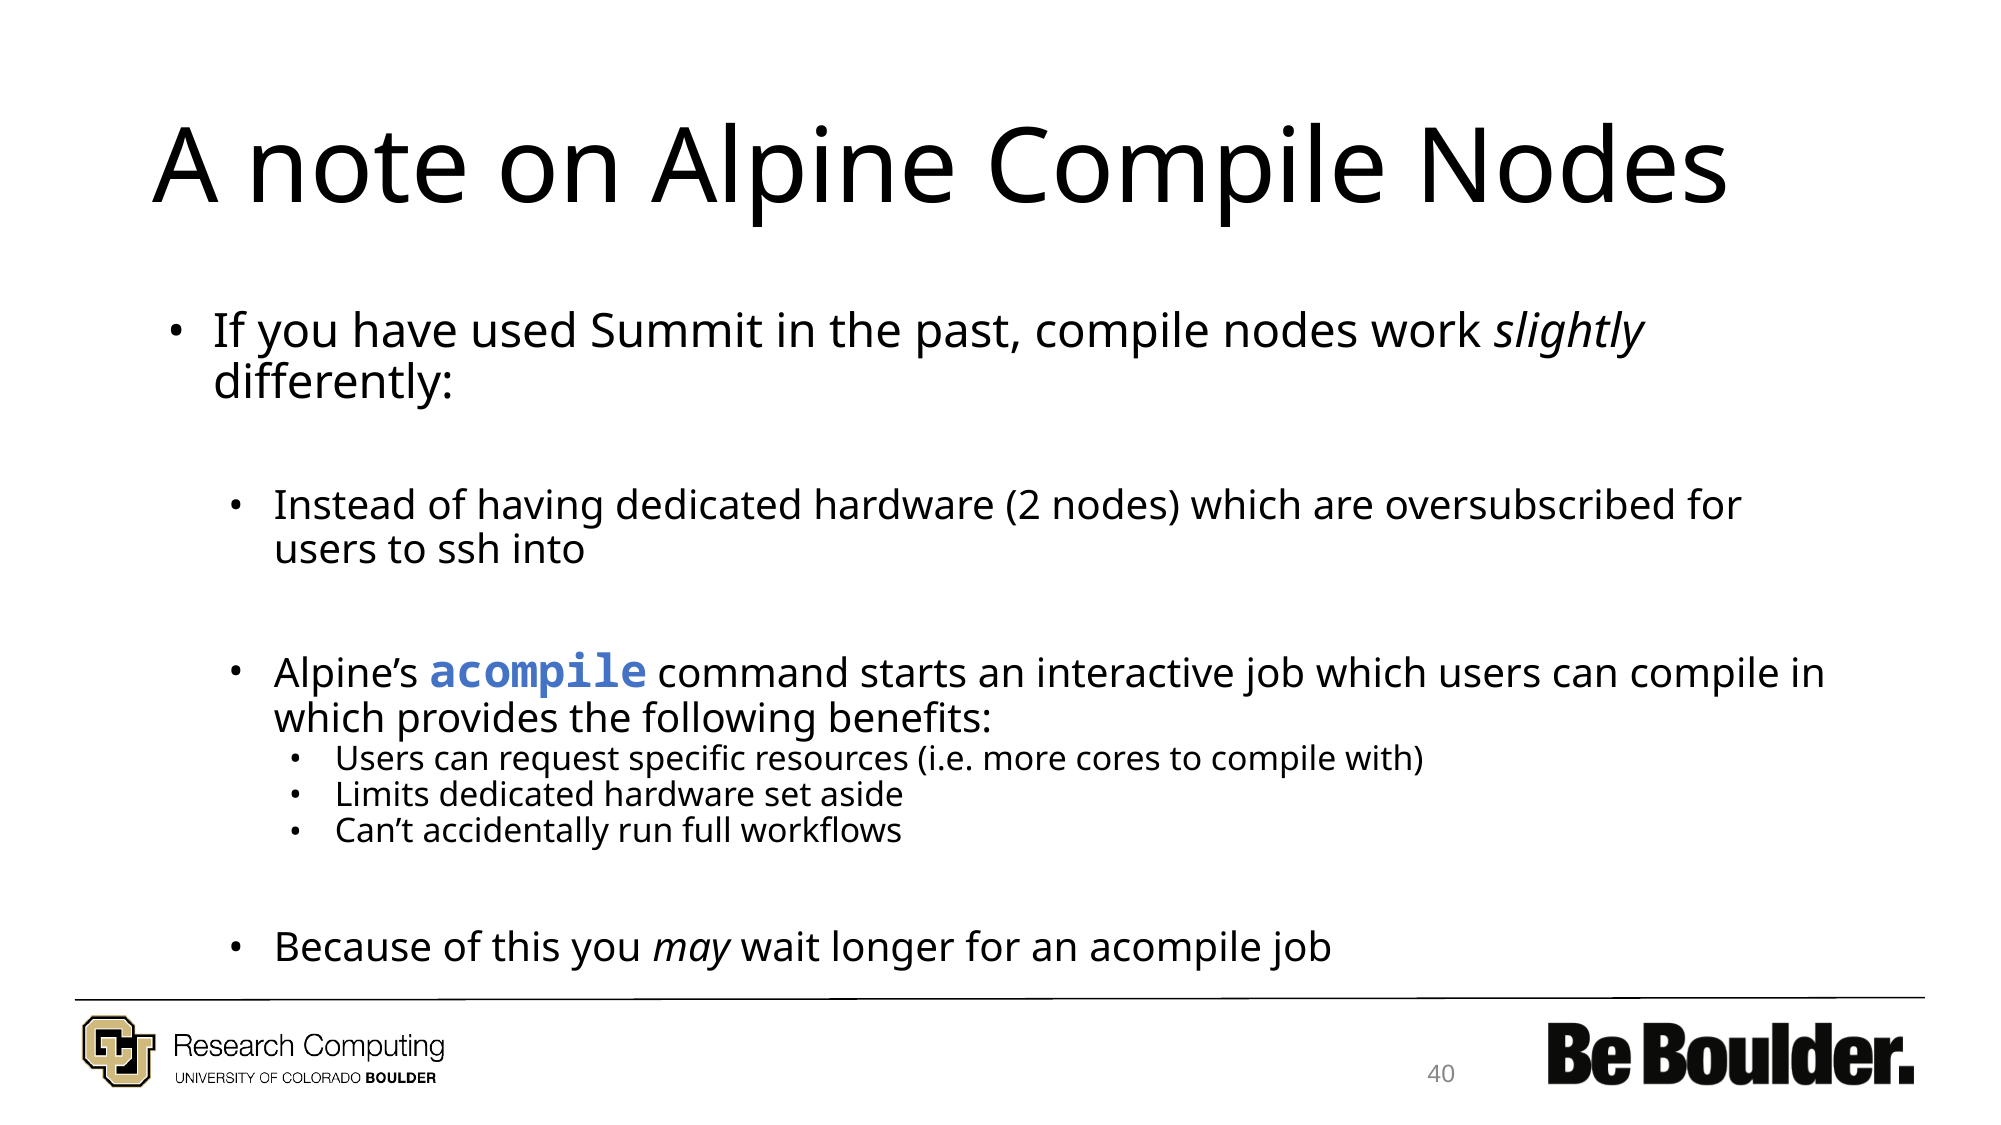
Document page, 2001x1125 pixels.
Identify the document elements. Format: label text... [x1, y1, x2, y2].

picture [1524, 1015, 1938, 1088]
slide_number ‹#› [1412, 1042, 1525, 1103]
title A note on Alpine Compile Nodes [137, 59, 1863, 278]
picture [81, 1015, 444, 1088]
list If you have used Summit in the past, compile nodes work slightly differently: Instead of having dedicated hardware (2 nodes) which are oversubscribed for users to ssh into Alpine’s acompile command starts an interactive job which users can compile in which provides the following benefits: Users can request specific resources (i.e. more cores to compile with) Limits dedicated hardware set aside Can’t accidentally run full workflows Because of this you may wait longer for an acompile job [137, 299, 1863, 983]
